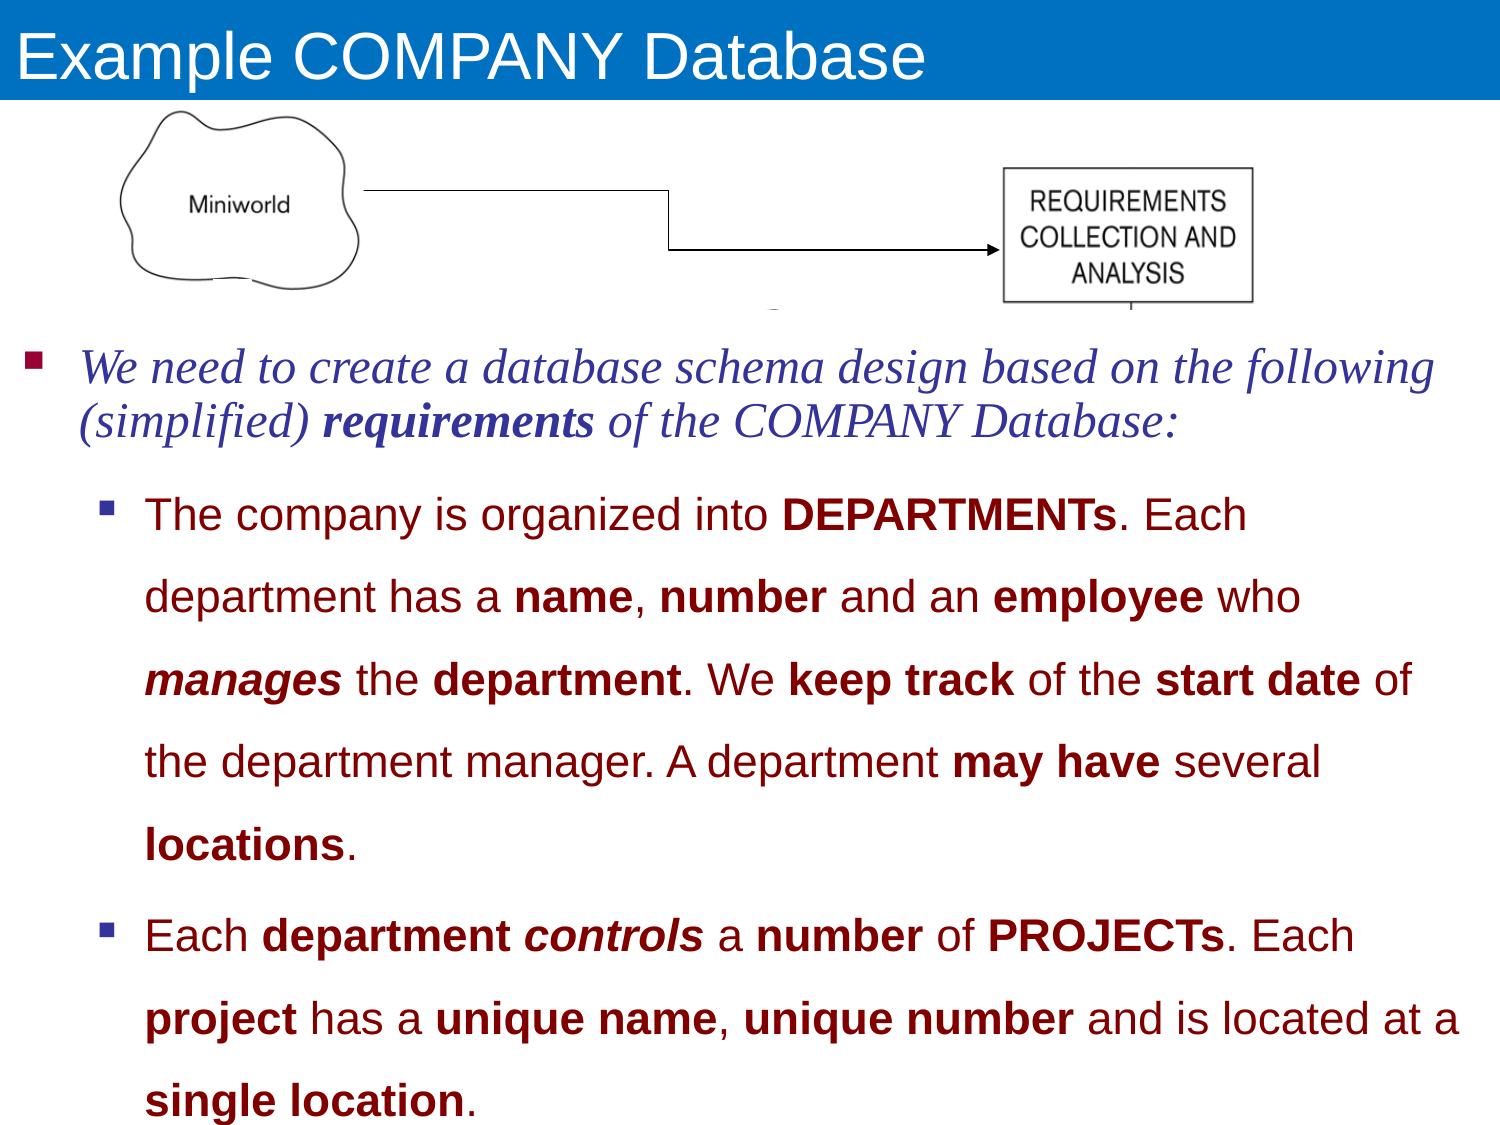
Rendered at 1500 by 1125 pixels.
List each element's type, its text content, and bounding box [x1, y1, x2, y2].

list We need to create a database schema design based on the following (simplified) requirements of the COMPANY Database: The company is organized into DEPARTMENTs. Each department has a name, number and an employee who manages the department. We keep track of the start date of the department manager. A department may have several locations. Each department controls a number of PROJECTs. Each project has a unique name, unique number and is located at a single location. [7, 332, 1483, 1125]
title Example COMPANY Database [0, 0, 1500, 100]
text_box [113, 102, 1336, 310]
